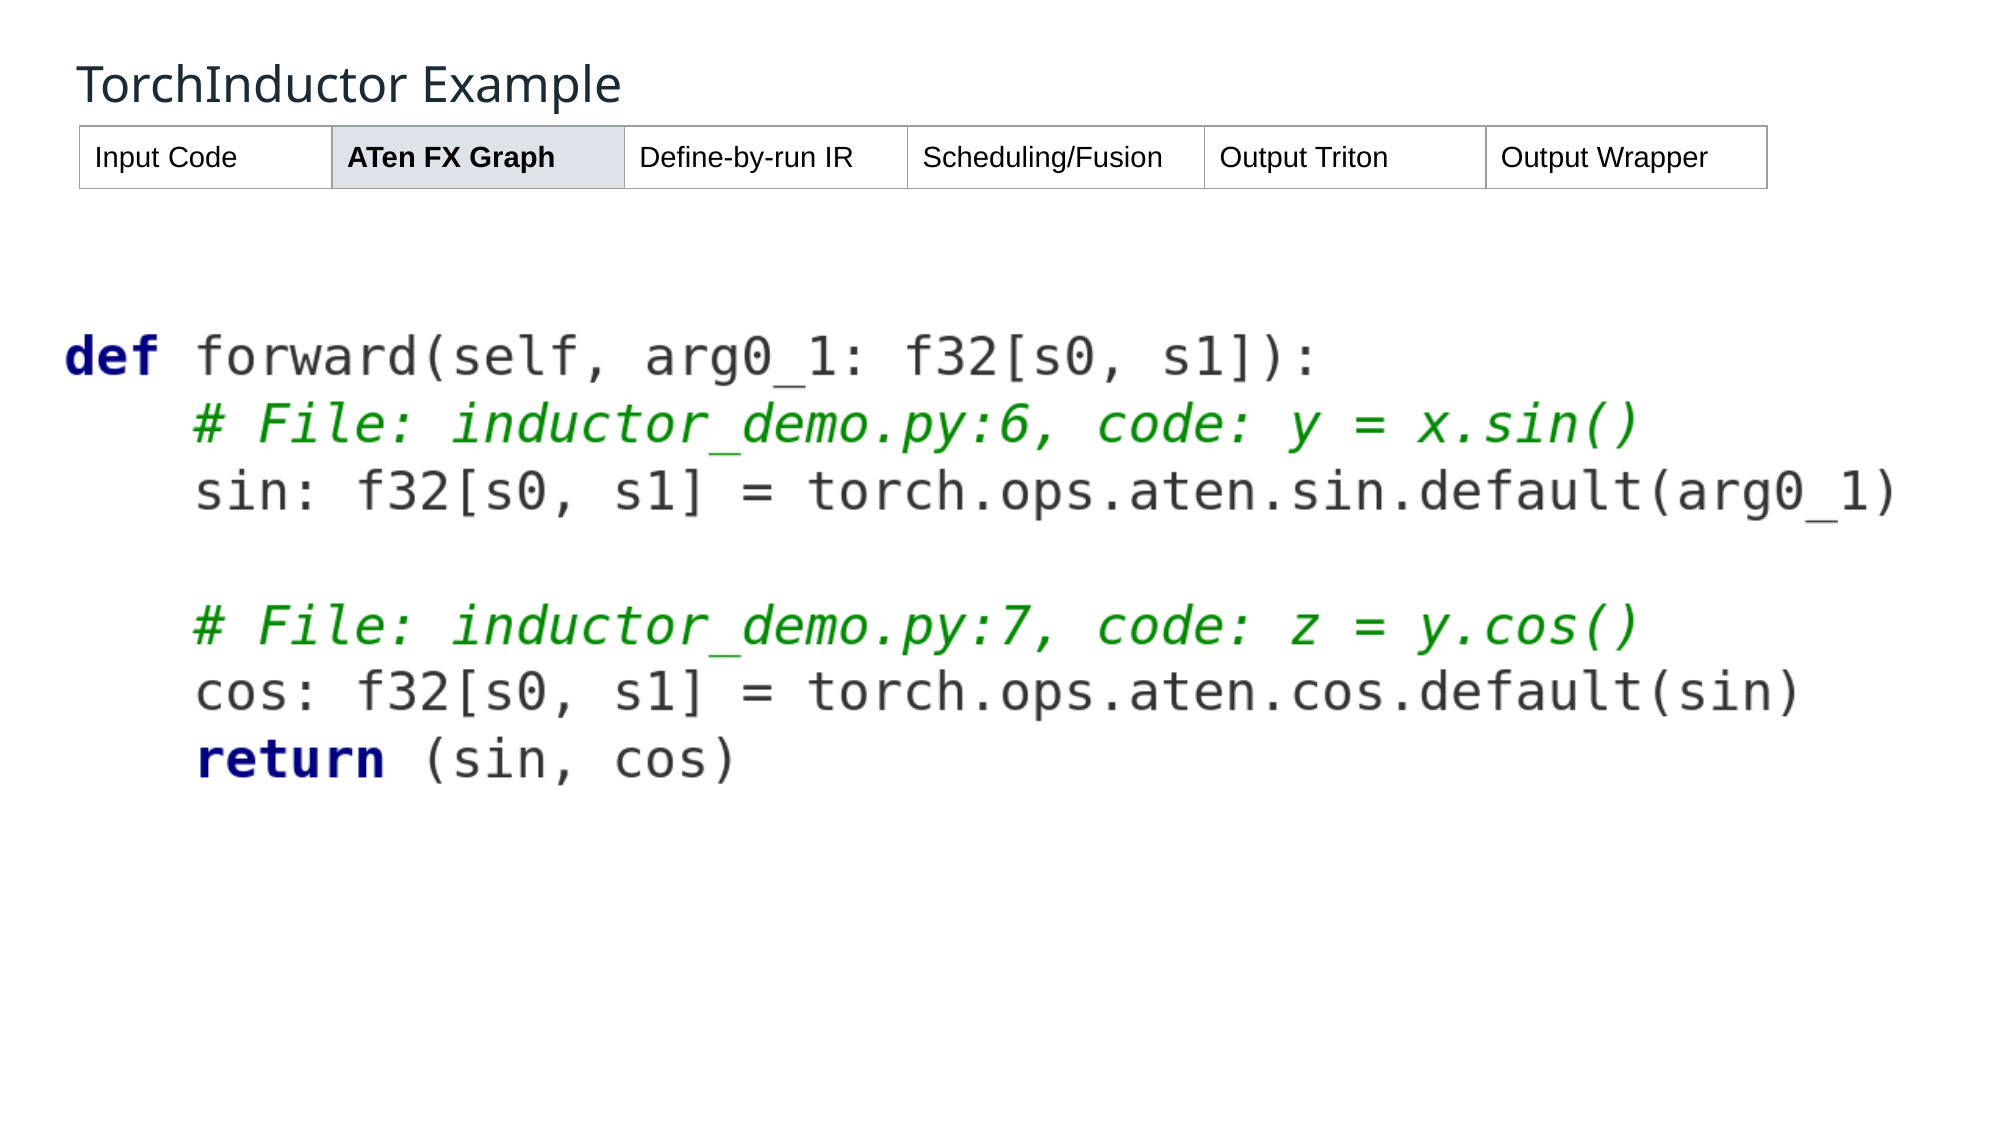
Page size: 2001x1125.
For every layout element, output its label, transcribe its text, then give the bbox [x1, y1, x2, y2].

title TorchInductor Example [76, 37, 1540, 137]
picture [24, 311, 1954, 798]
table_header Scheduling/Fusion [908, 127, 1204, 188]
table_header Output Wrapper [1487, 127, 1766, 188]
table_header ATen FX Graph [333, 127, 624, 188]
table_header Input Code [80, 127, 331, 188]
table_header Output Triton [1205, 127, 1485, 188]
table_header Define-by-run IR [625, 127, 907, 188]
